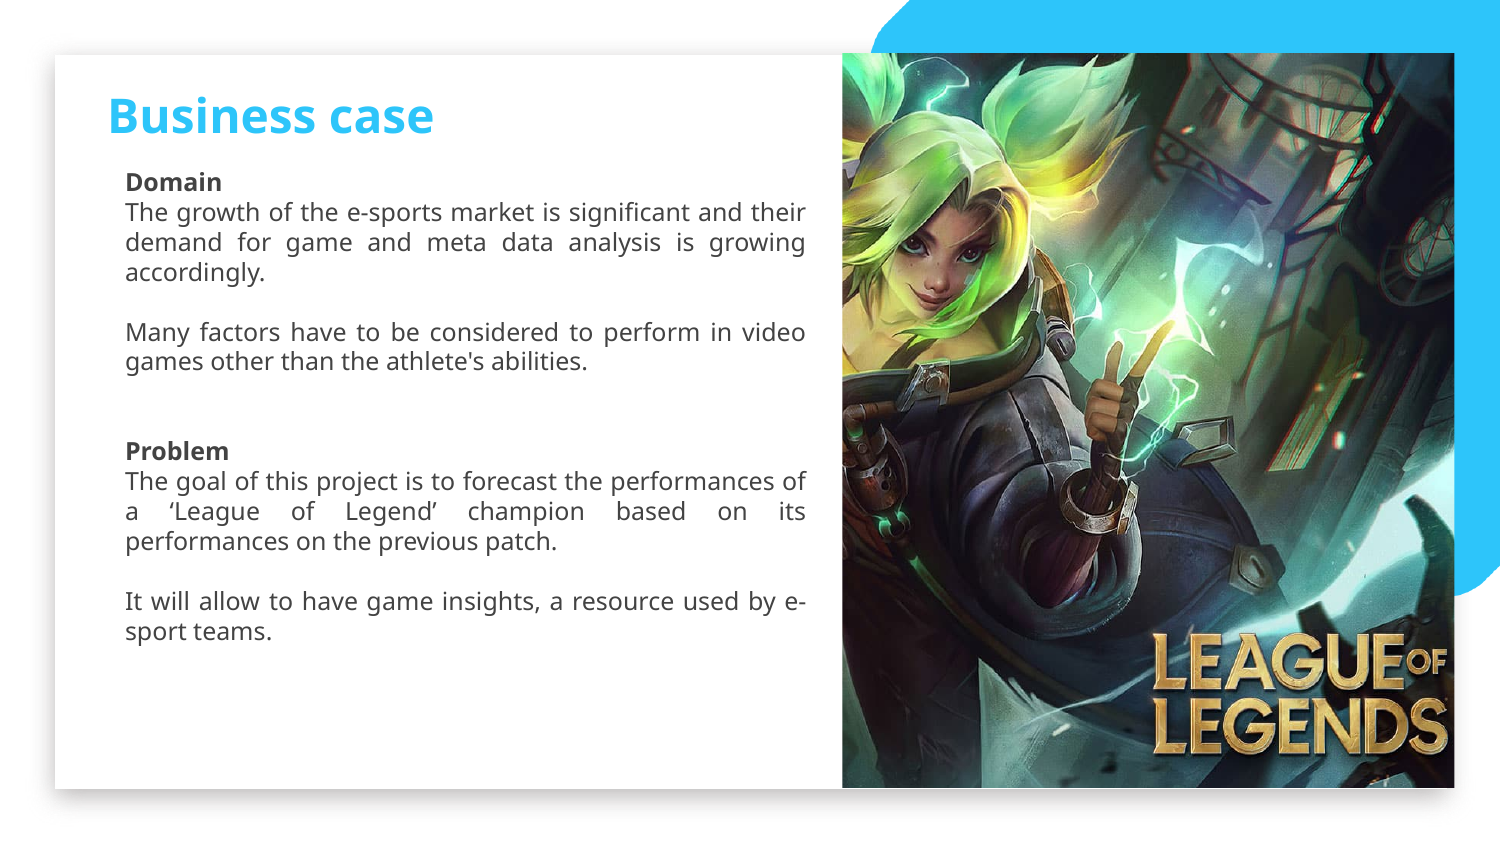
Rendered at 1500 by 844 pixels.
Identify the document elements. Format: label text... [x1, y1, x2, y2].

picture [0, 0, 1500, 844]
text_box Business case [92, 70, 837, 152]
text_box Domain The growth of the e-sports market is significant and their demand for game and meta data analysis is growing accordingly. Many factors have to be considered to perform in video games other than the athlete's abilities. Problem The goal of this project is to forecast the performances of a ‘League of Legend’ champion based on its performances on the previous patch. It will allow to have game insights, a resource used by e-sport teams. [110, 152, 823, 701]
